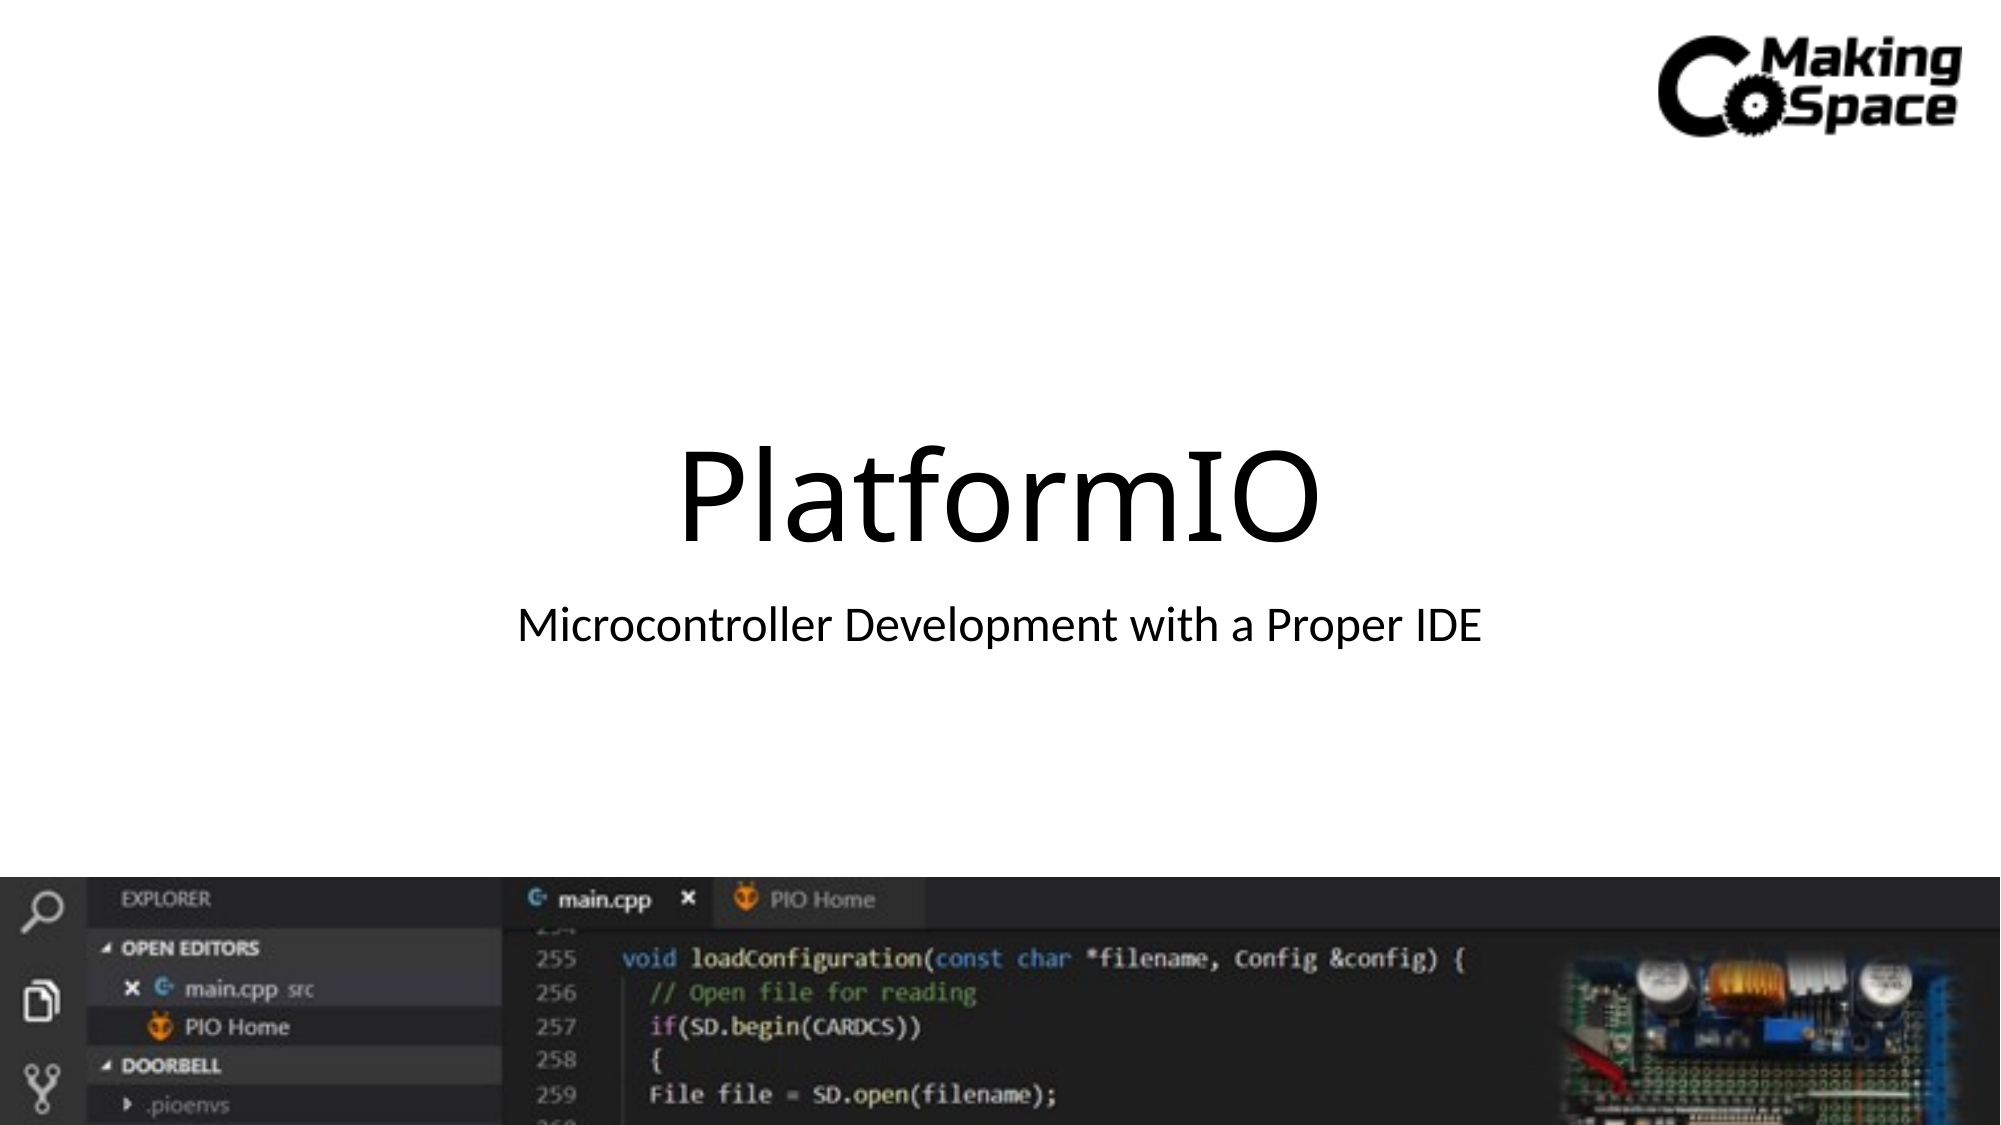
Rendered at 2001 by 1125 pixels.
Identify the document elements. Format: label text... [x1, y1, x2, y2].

picture [0, 877, 2000, 1125]
picture [1658, 22, 1963, 156]
subtitle Microcontroller Development with a Proper IDE [249, 590, 1750, 863]
title PlatformIO [249, 184, 1750, 576]
